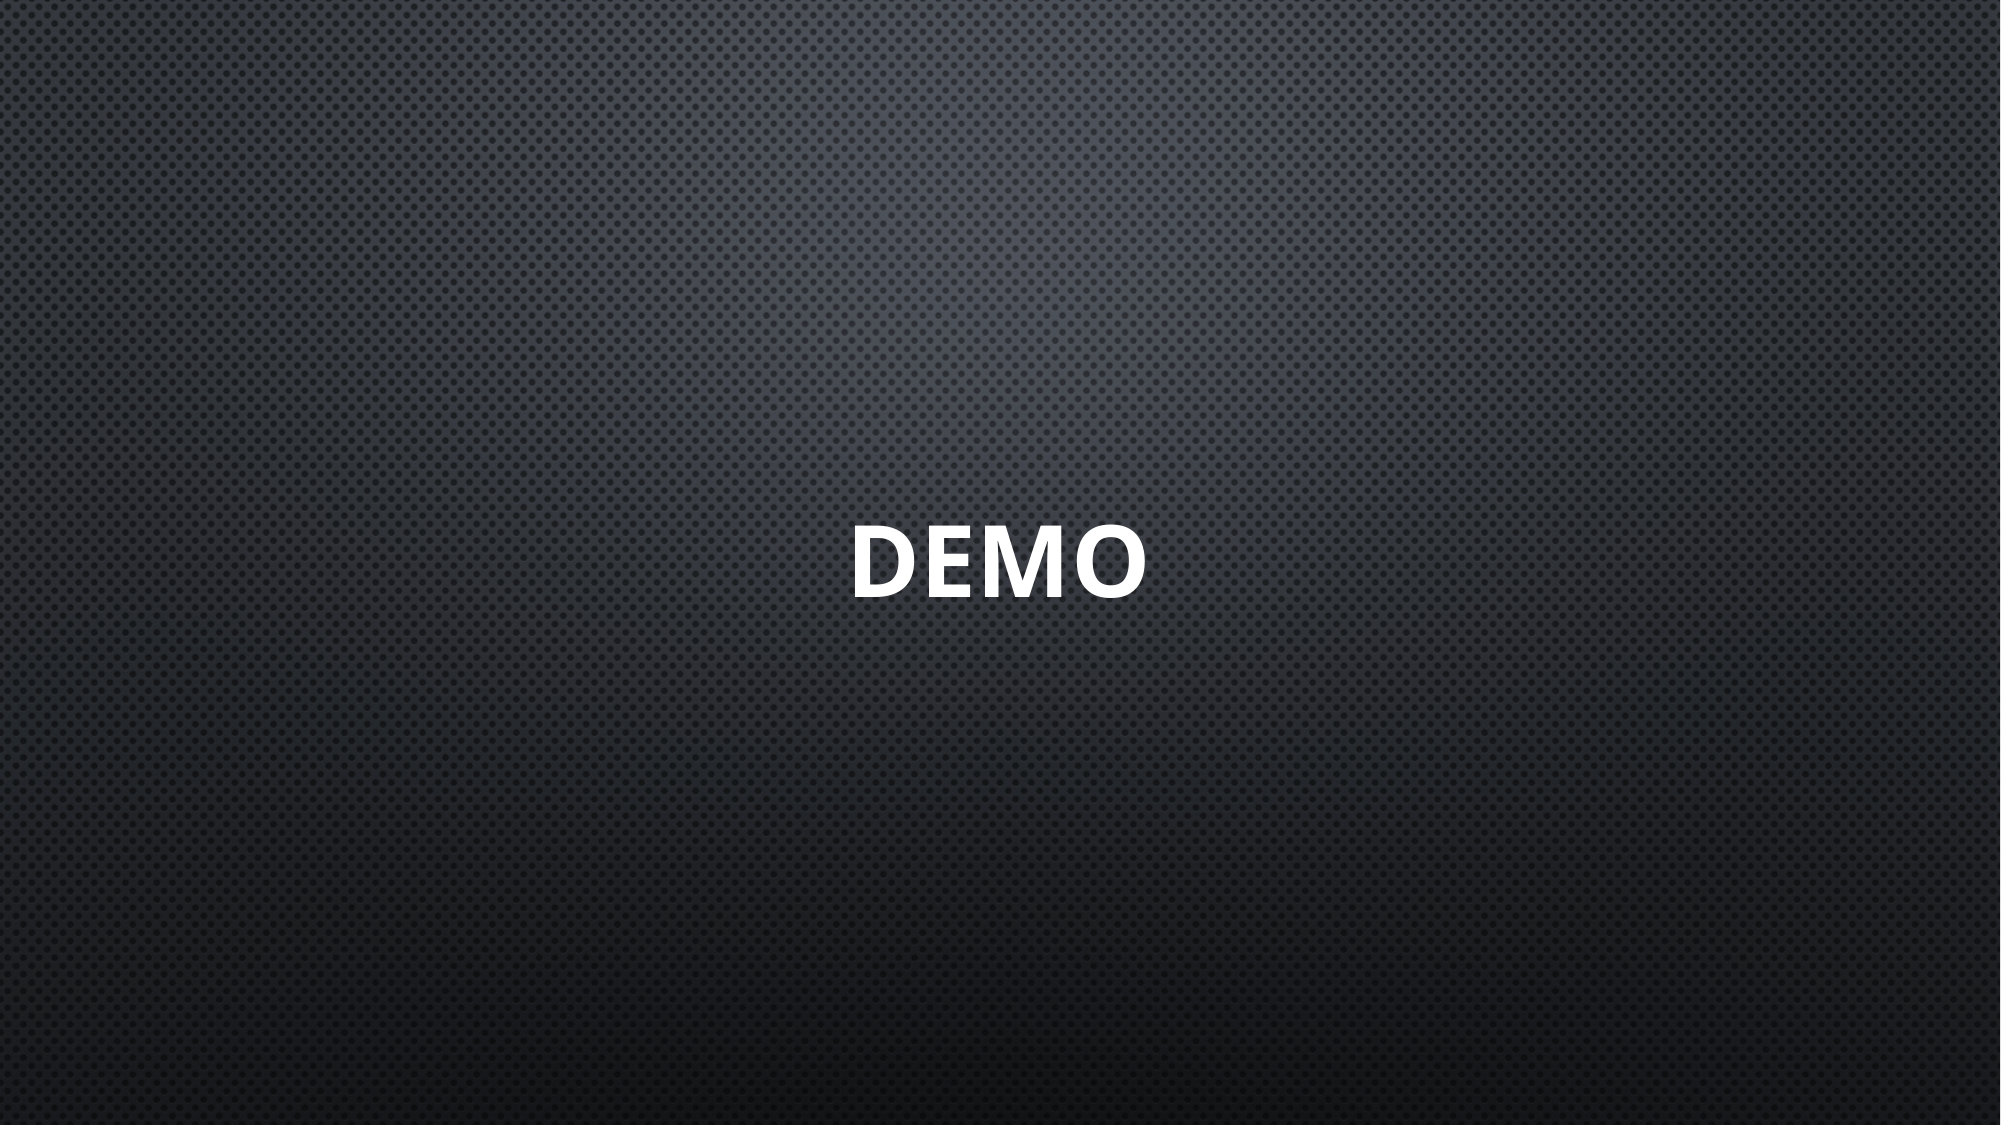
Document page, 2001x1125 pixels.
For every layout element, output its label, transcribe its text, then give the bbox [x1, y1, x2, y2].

title DEMO [287, 99, 1711, 625]
